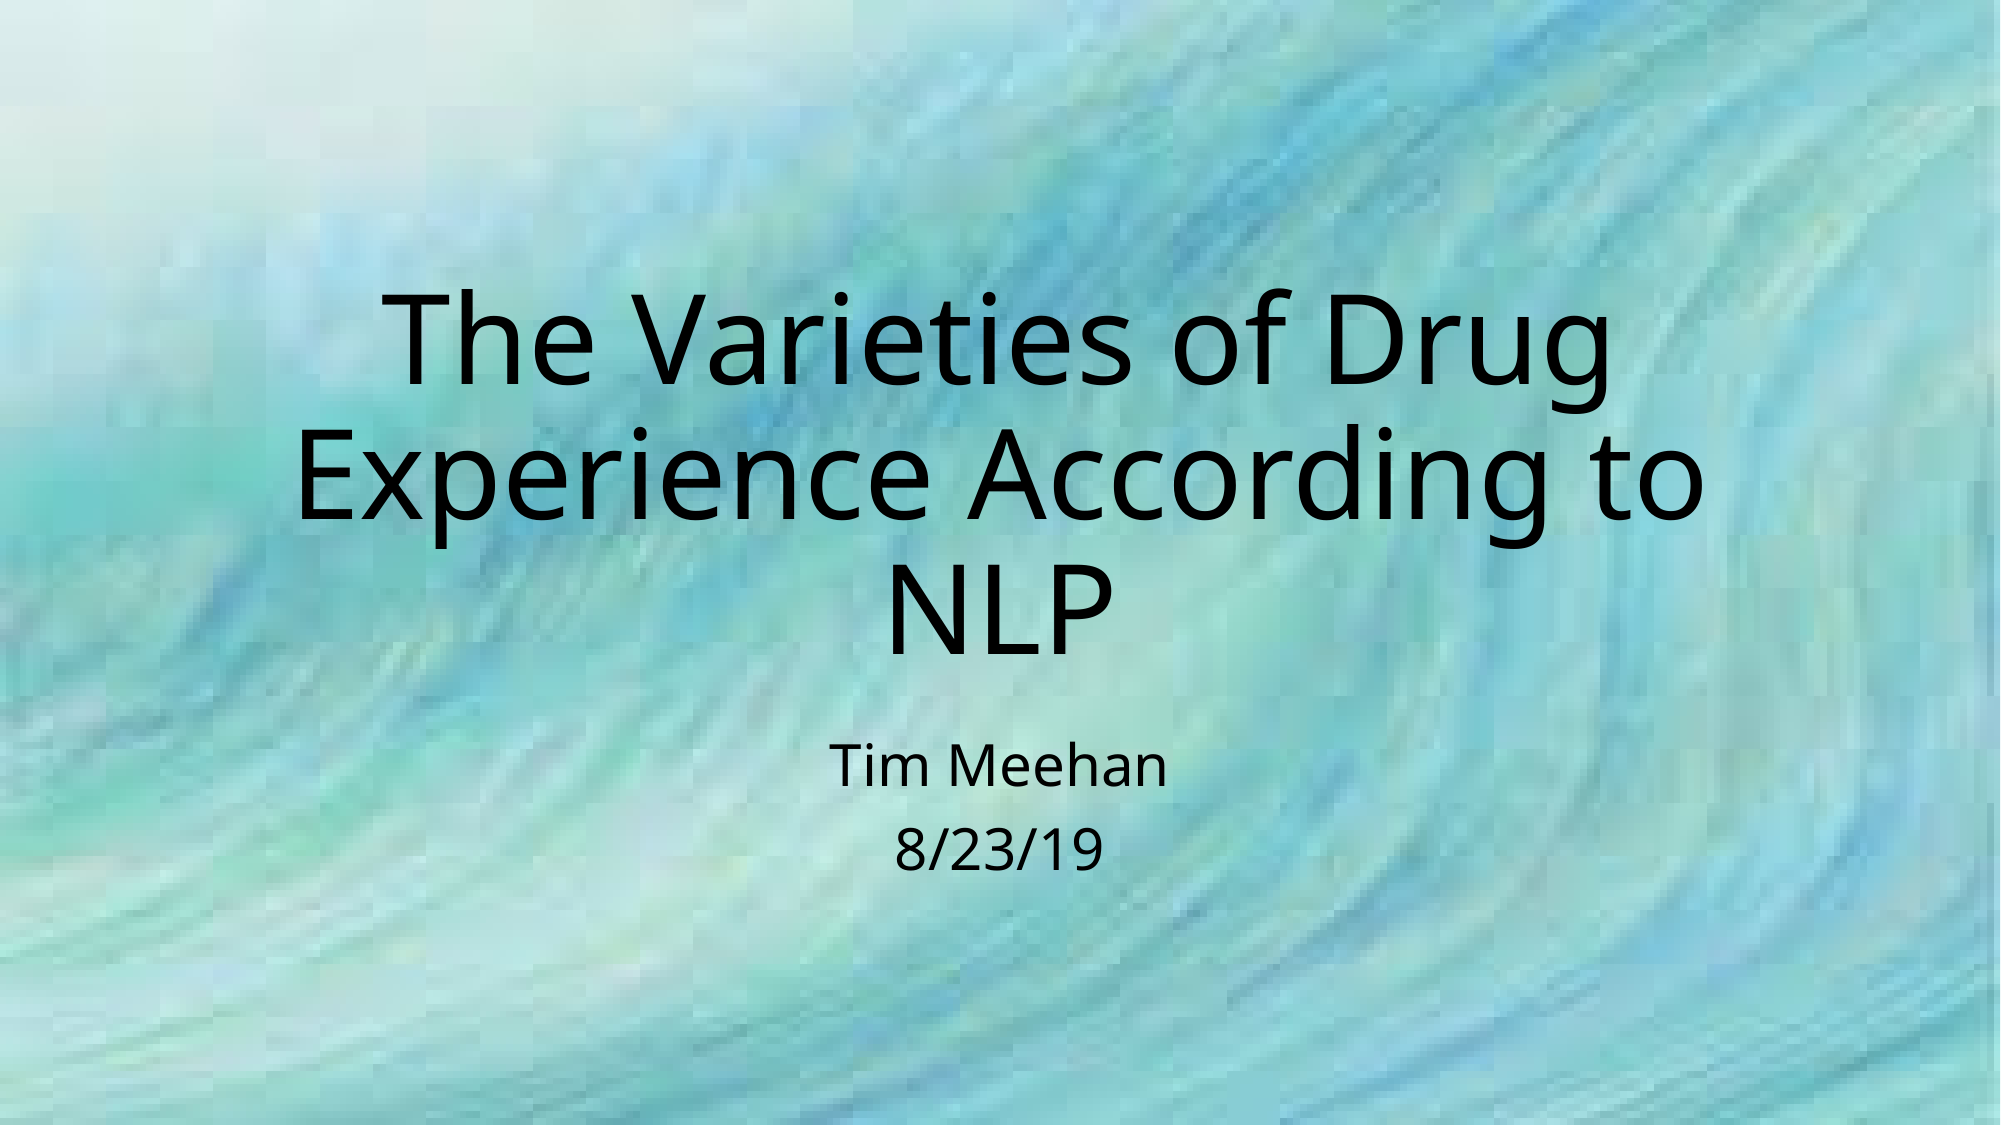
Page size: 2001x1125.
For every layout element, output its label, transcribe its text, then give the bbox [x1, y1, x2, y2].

subtitle Tim Meehan 8/23/19 [249, 729, 1750, 1001]
picture [0, 0, 2001, 1125]
title The Varieties of Drug Experience According to NLP [249, 184, 1750, 689]
